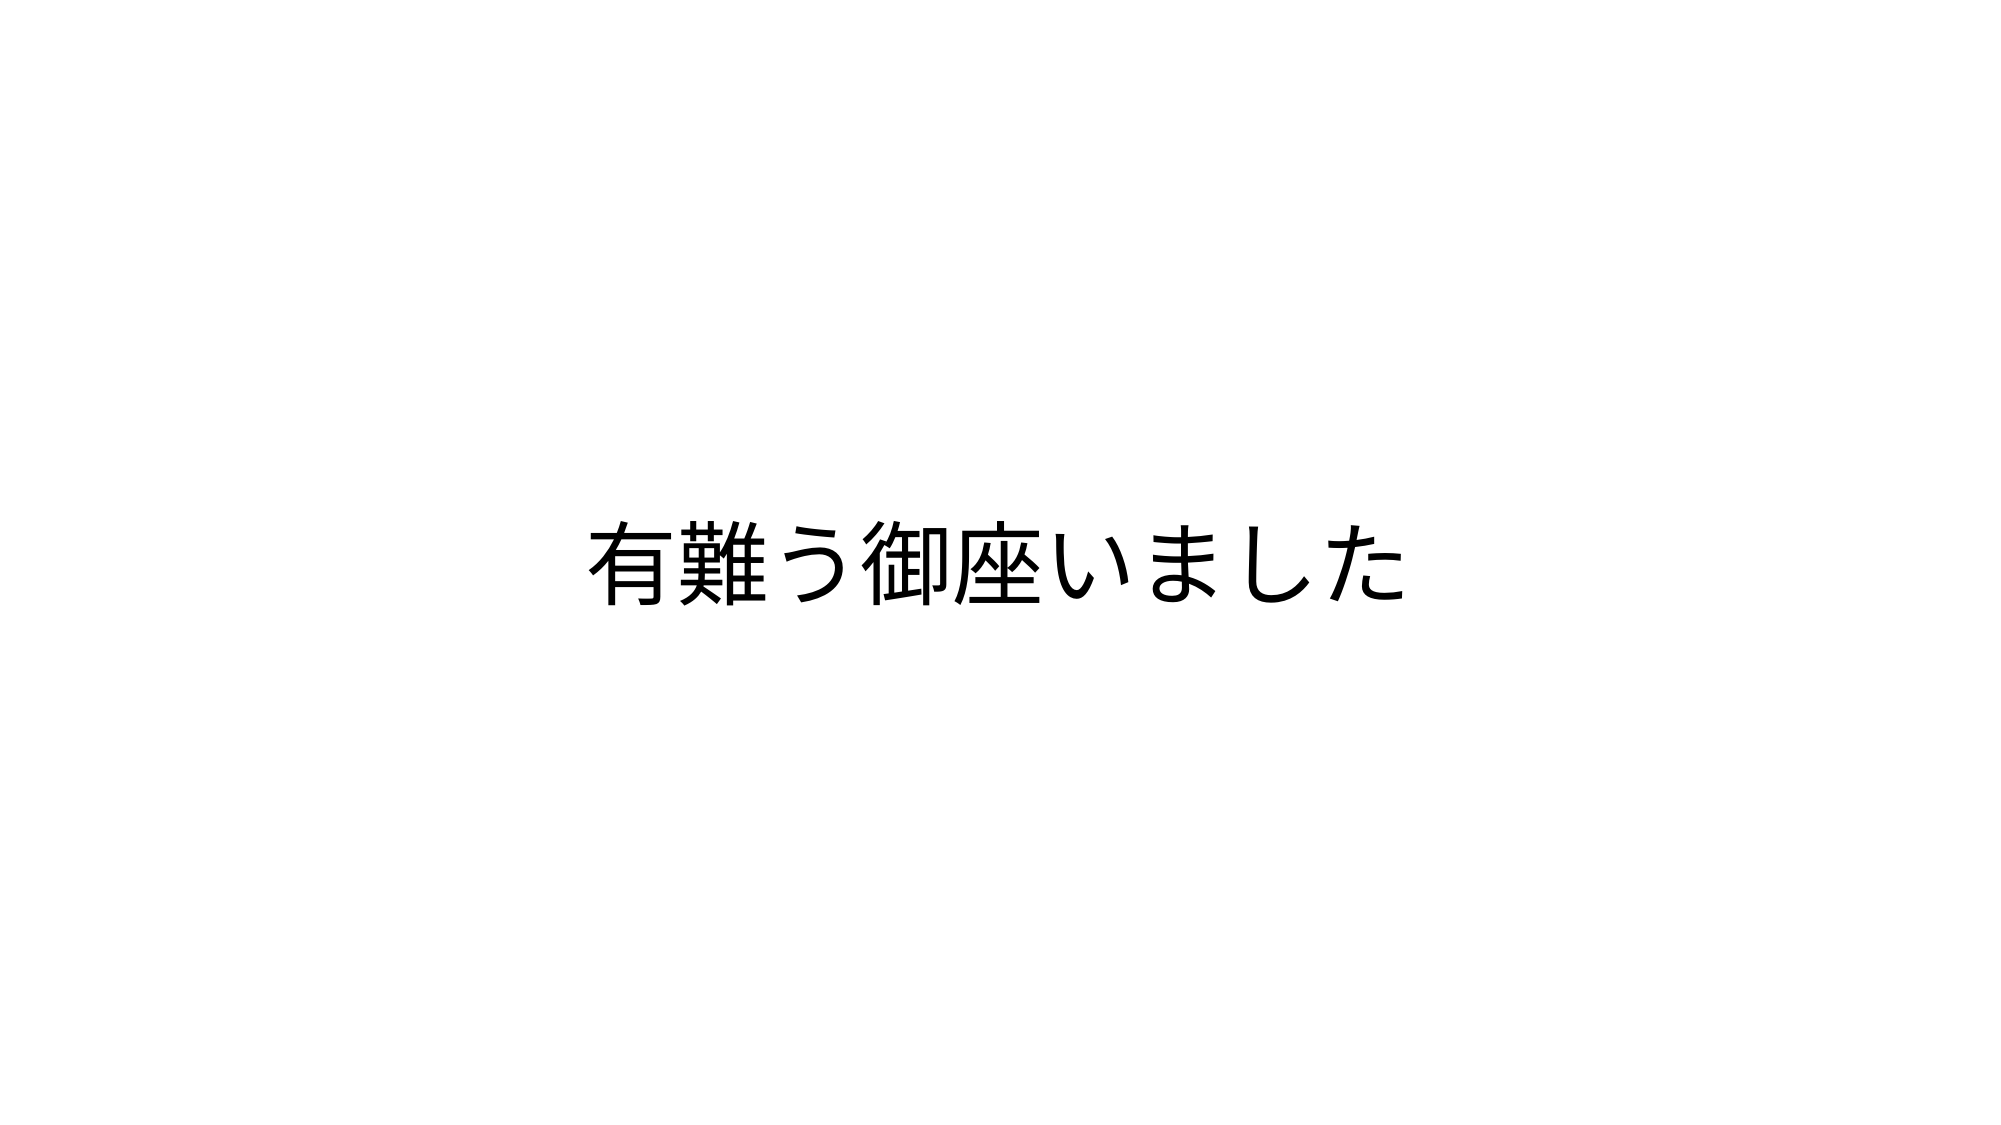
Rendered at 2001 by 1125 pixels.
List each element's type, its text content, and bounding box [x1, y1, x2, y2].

text_box 有難う御座いました [0, 499, 1999, 625]
